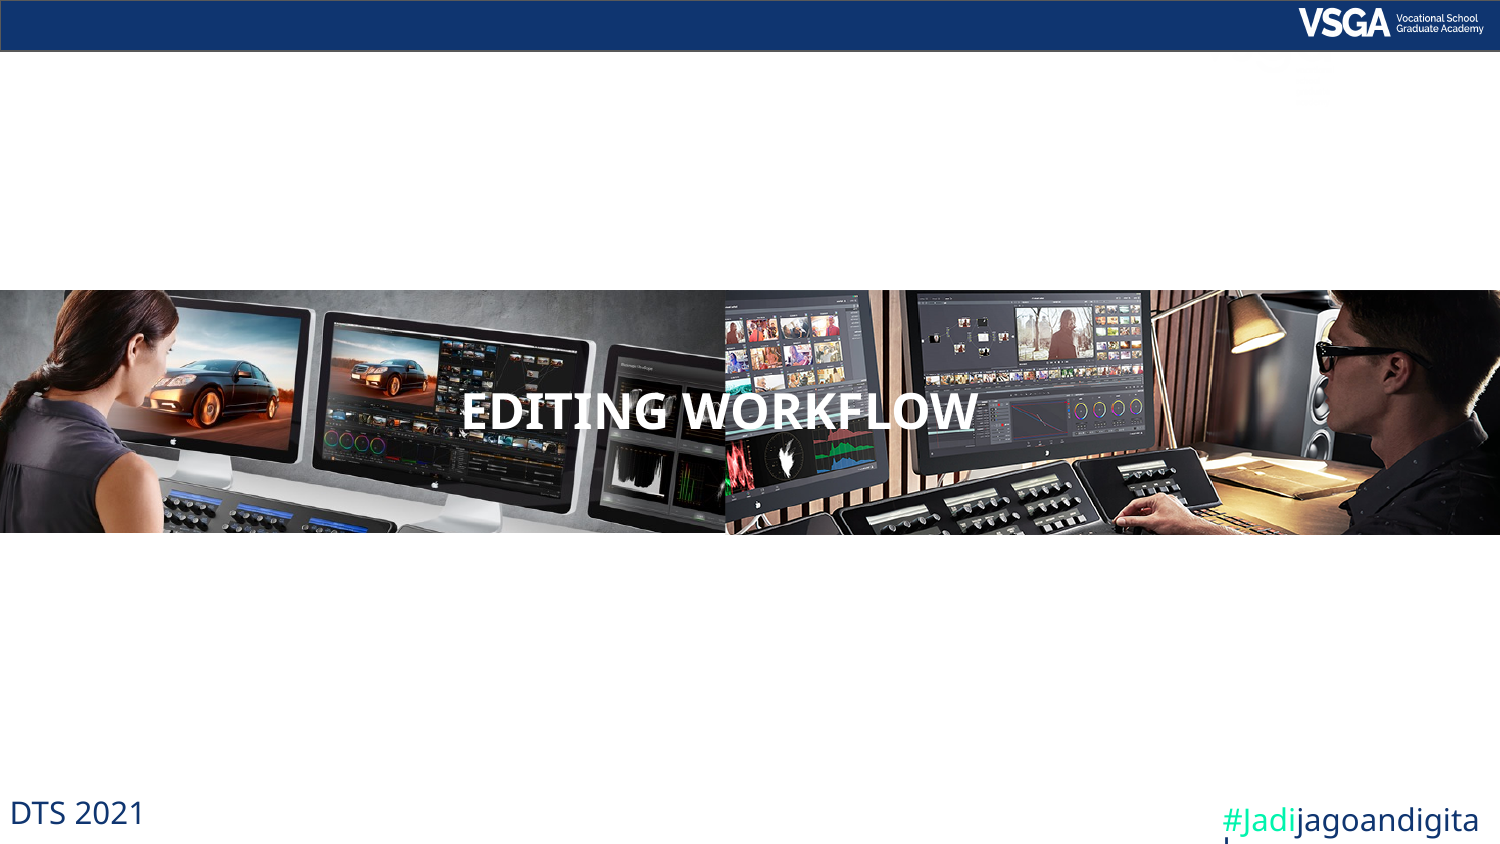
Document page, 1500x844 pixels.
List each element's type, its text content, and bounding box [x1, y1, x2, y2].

text_box #Jadijagoandigital [1207, 797, 1500, 818]
text_box [0, 0, 1191, 52]
picture [1196, 0, 1499, 144]
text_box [0, 290, 1500, 535]
text_box DTS 2021 [0, 785, 608, 818]
